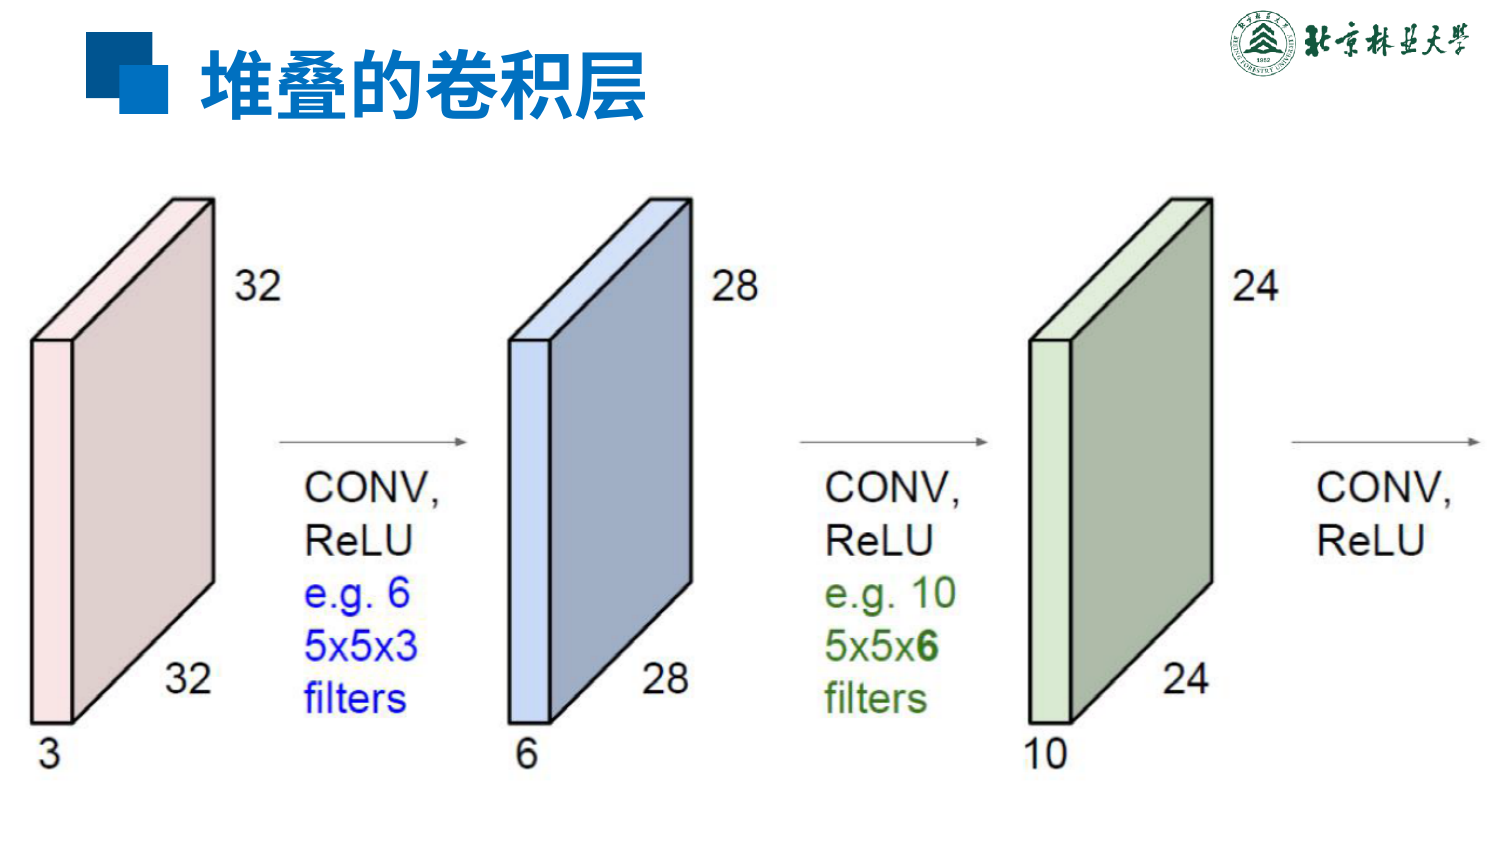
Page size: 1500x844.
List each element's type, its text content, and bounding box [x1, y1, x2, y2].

picture [0, 0, 1500, 844]
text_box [85, 31, 169, 115]
title 堆叠的卷积层 [184, 8, 1478, 172]
